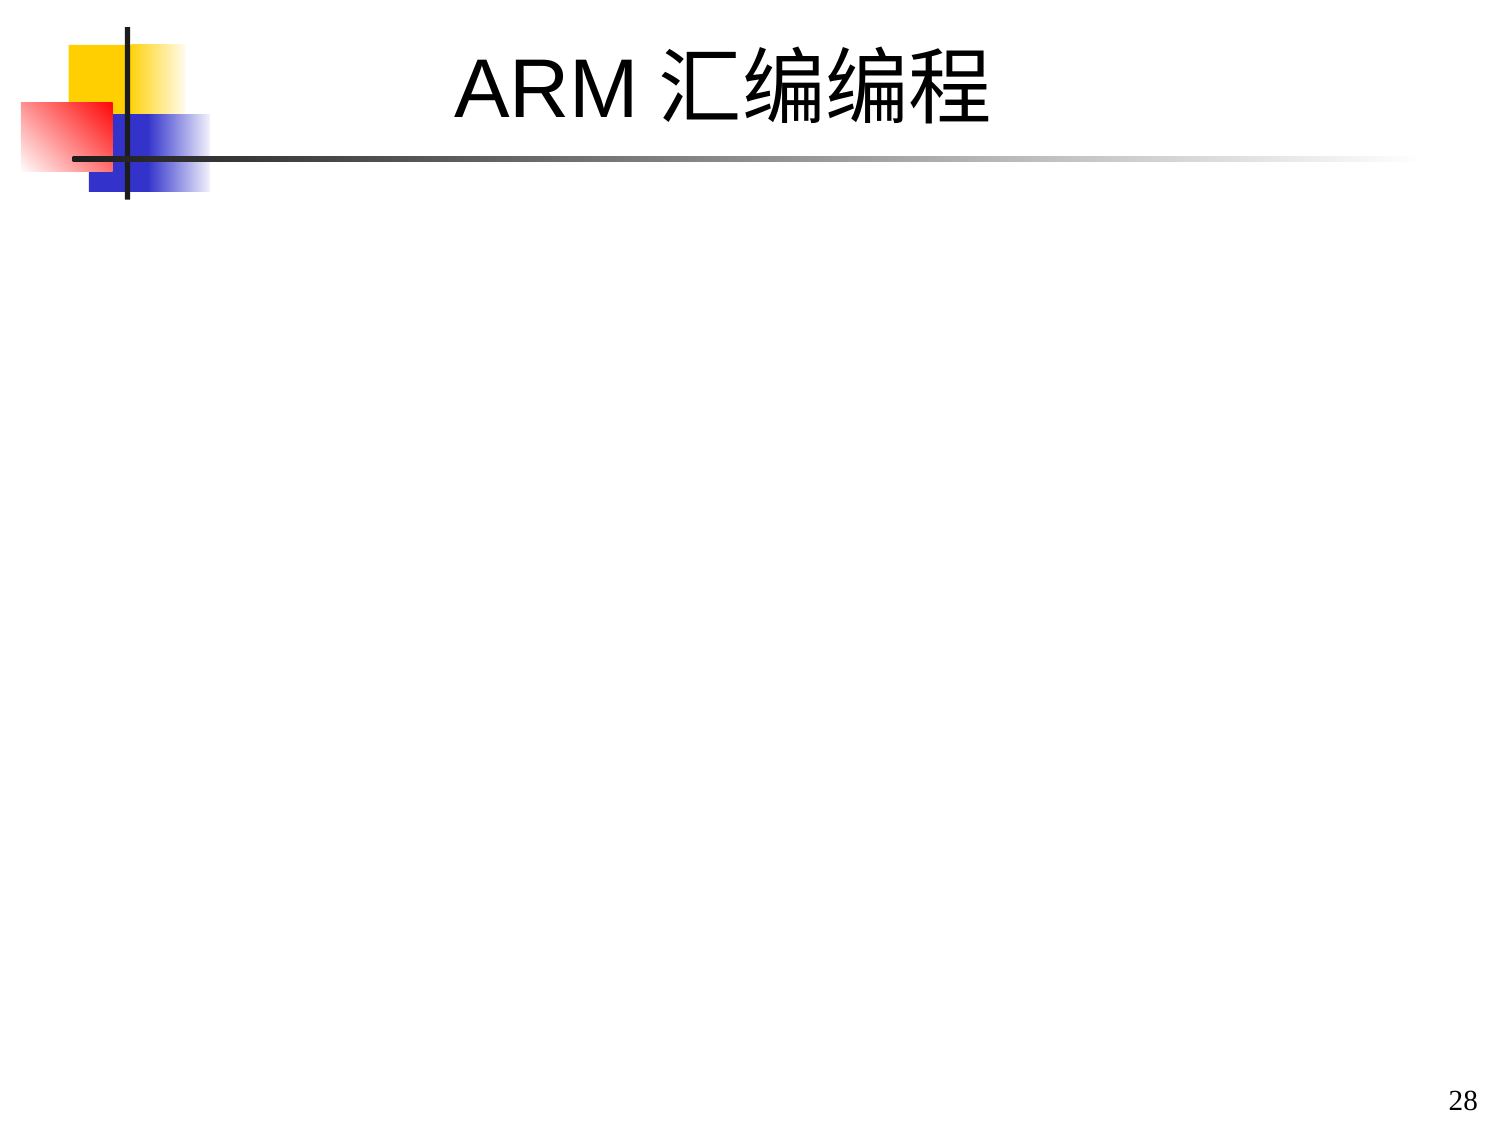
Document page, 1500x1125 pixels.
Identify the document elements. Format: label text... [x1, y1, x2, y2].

title ARM汇编编程 [294, 38, 1152, 130]
